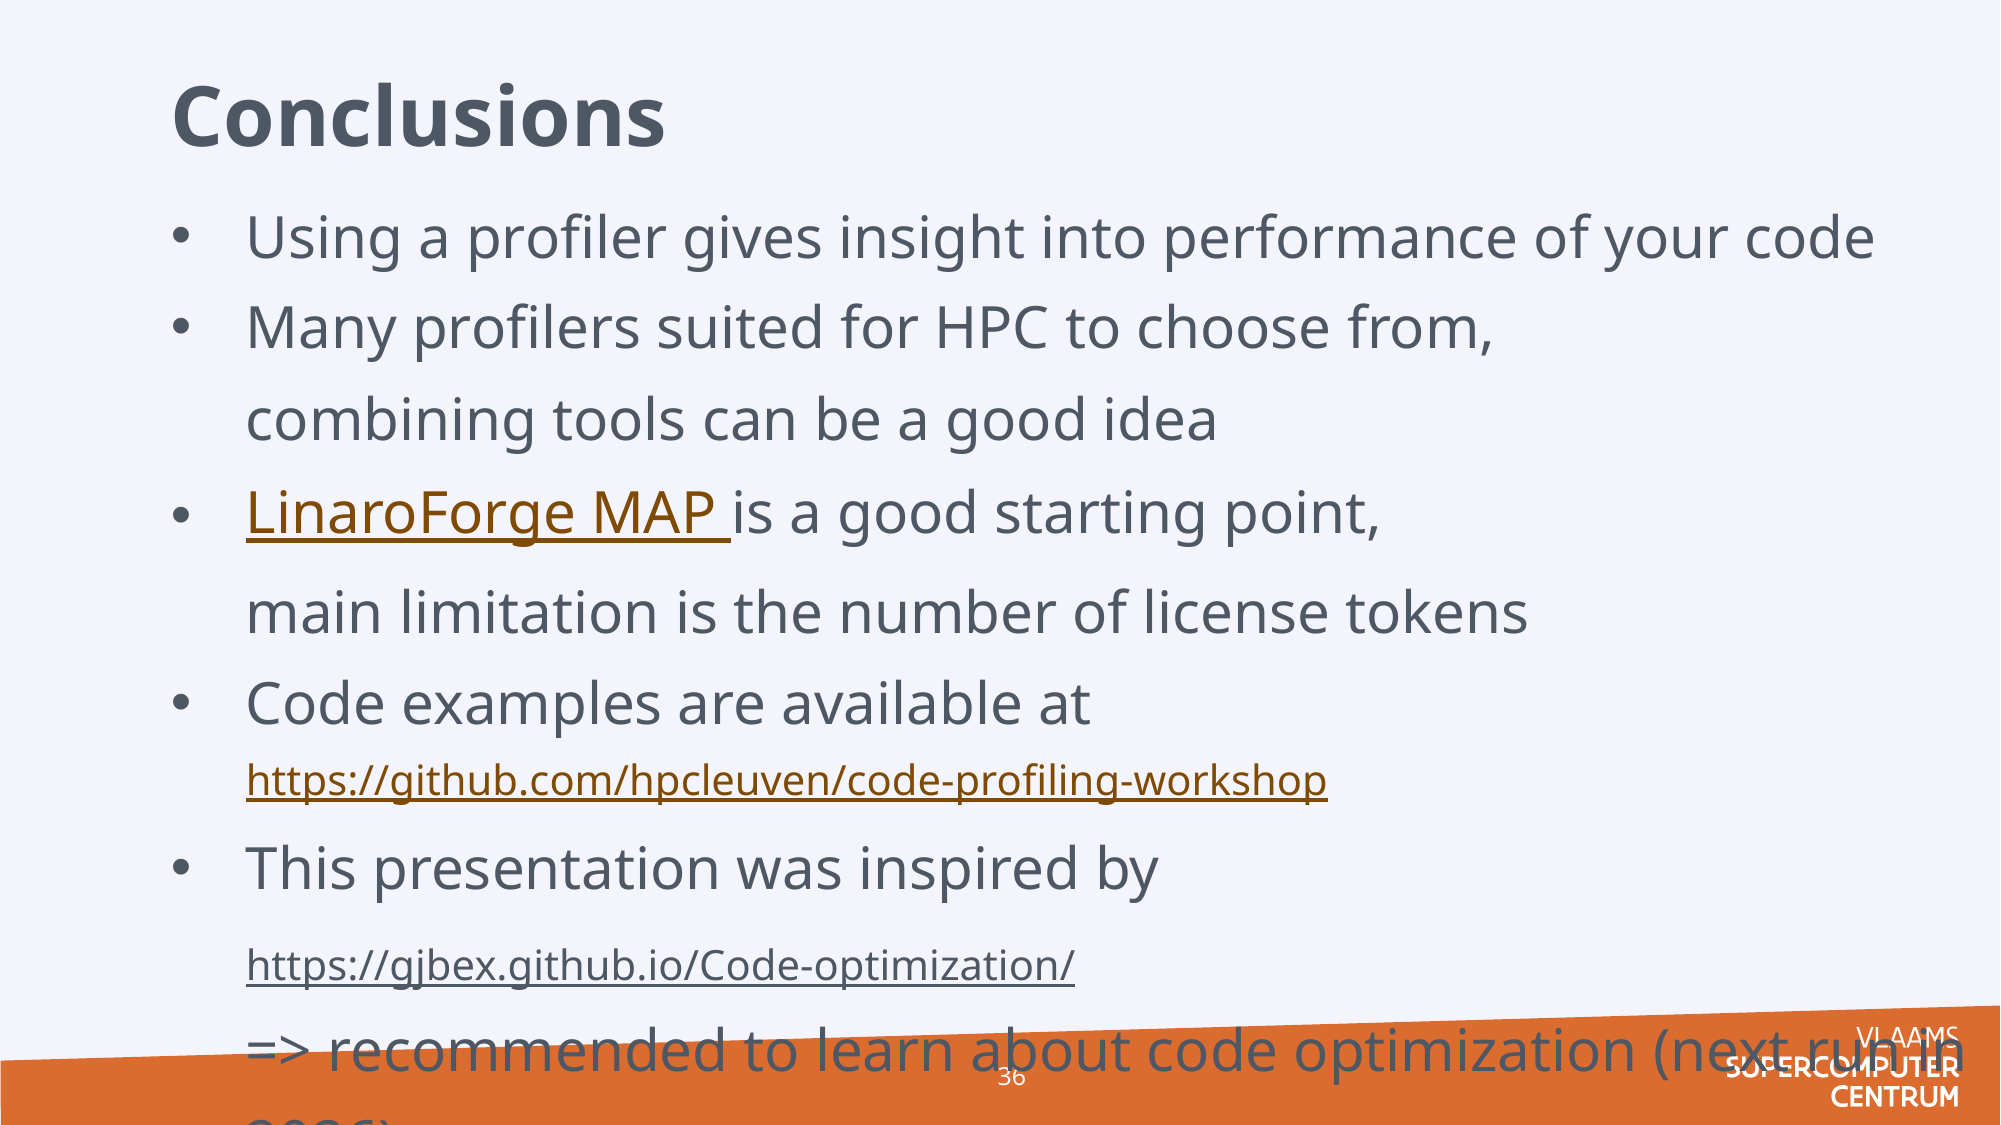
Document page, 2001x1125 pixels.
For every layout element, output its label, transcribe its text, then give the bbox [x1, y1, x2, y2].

text_box Conclusions [156, 55, 1513, 171]
text_box Using a profiler gives insight into performance of your code Many profilers suited for HPC to choose from, combining tools can be a good idea LinaroForge MAP is a good starting point, main limitation is the number of license tokens Code examples are available at https://github.com/hpcleuven/code-profiling-workshop This presentation was inspired by https://gjbex.github.io/Code-optimization/ => recommended to learn about code optimization (next run in 2026) => keep an eye on https://www.vscentrum.be/vsctraining [156, 171, 1989, 1125]
slide_number 36 [958, 1047, 1042, 1108]
